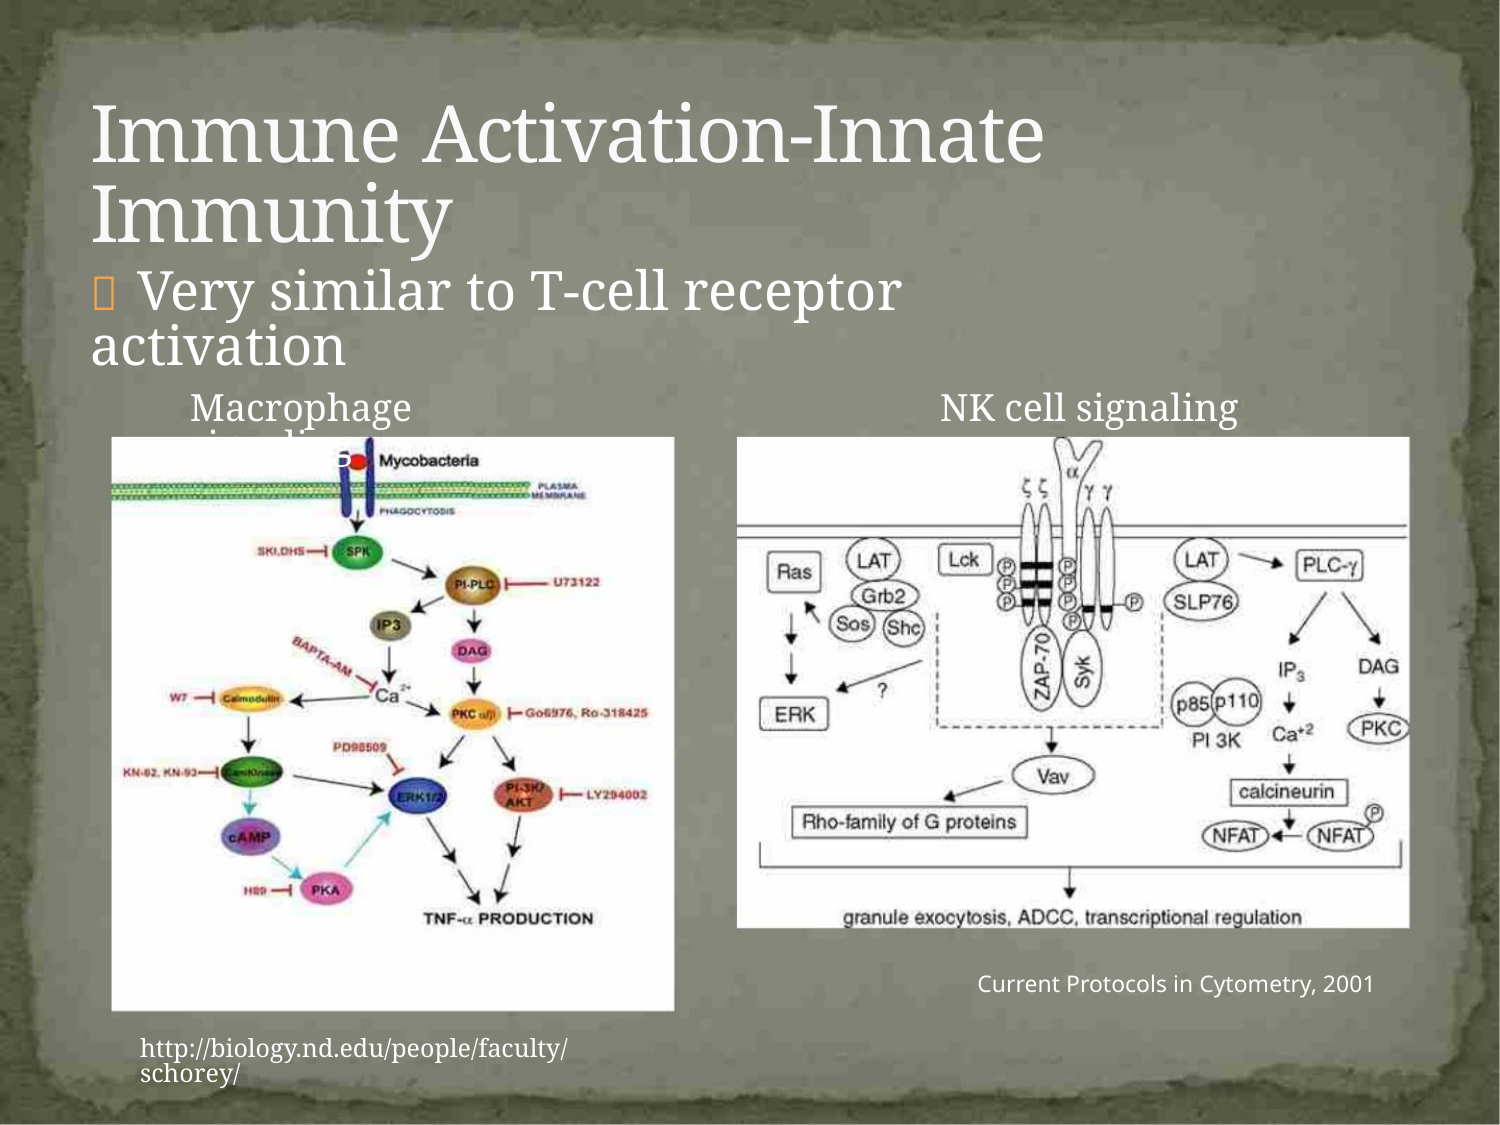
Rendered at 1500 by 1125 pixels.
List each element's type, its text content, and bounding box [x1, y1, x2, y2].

text_box NK cell signaling [939, 391, 1240, 429]
text_box Macrophage signaling [189, 391, 573, 467]
text_box http://biology.nd.edu/people/faculty/schorey/ [139, 1037, 669, 1087]
text_box Immune Activation-Innate Immunity [90, 99, 1359, 258]
text_box [0, 0, 1500, 1125]
text_box  Very similar to T-cell receptor activation [89, 267, 1110, 376]
text_box Current Protocols in Cytometry, 2001 [977, 971, 1380, 998]
